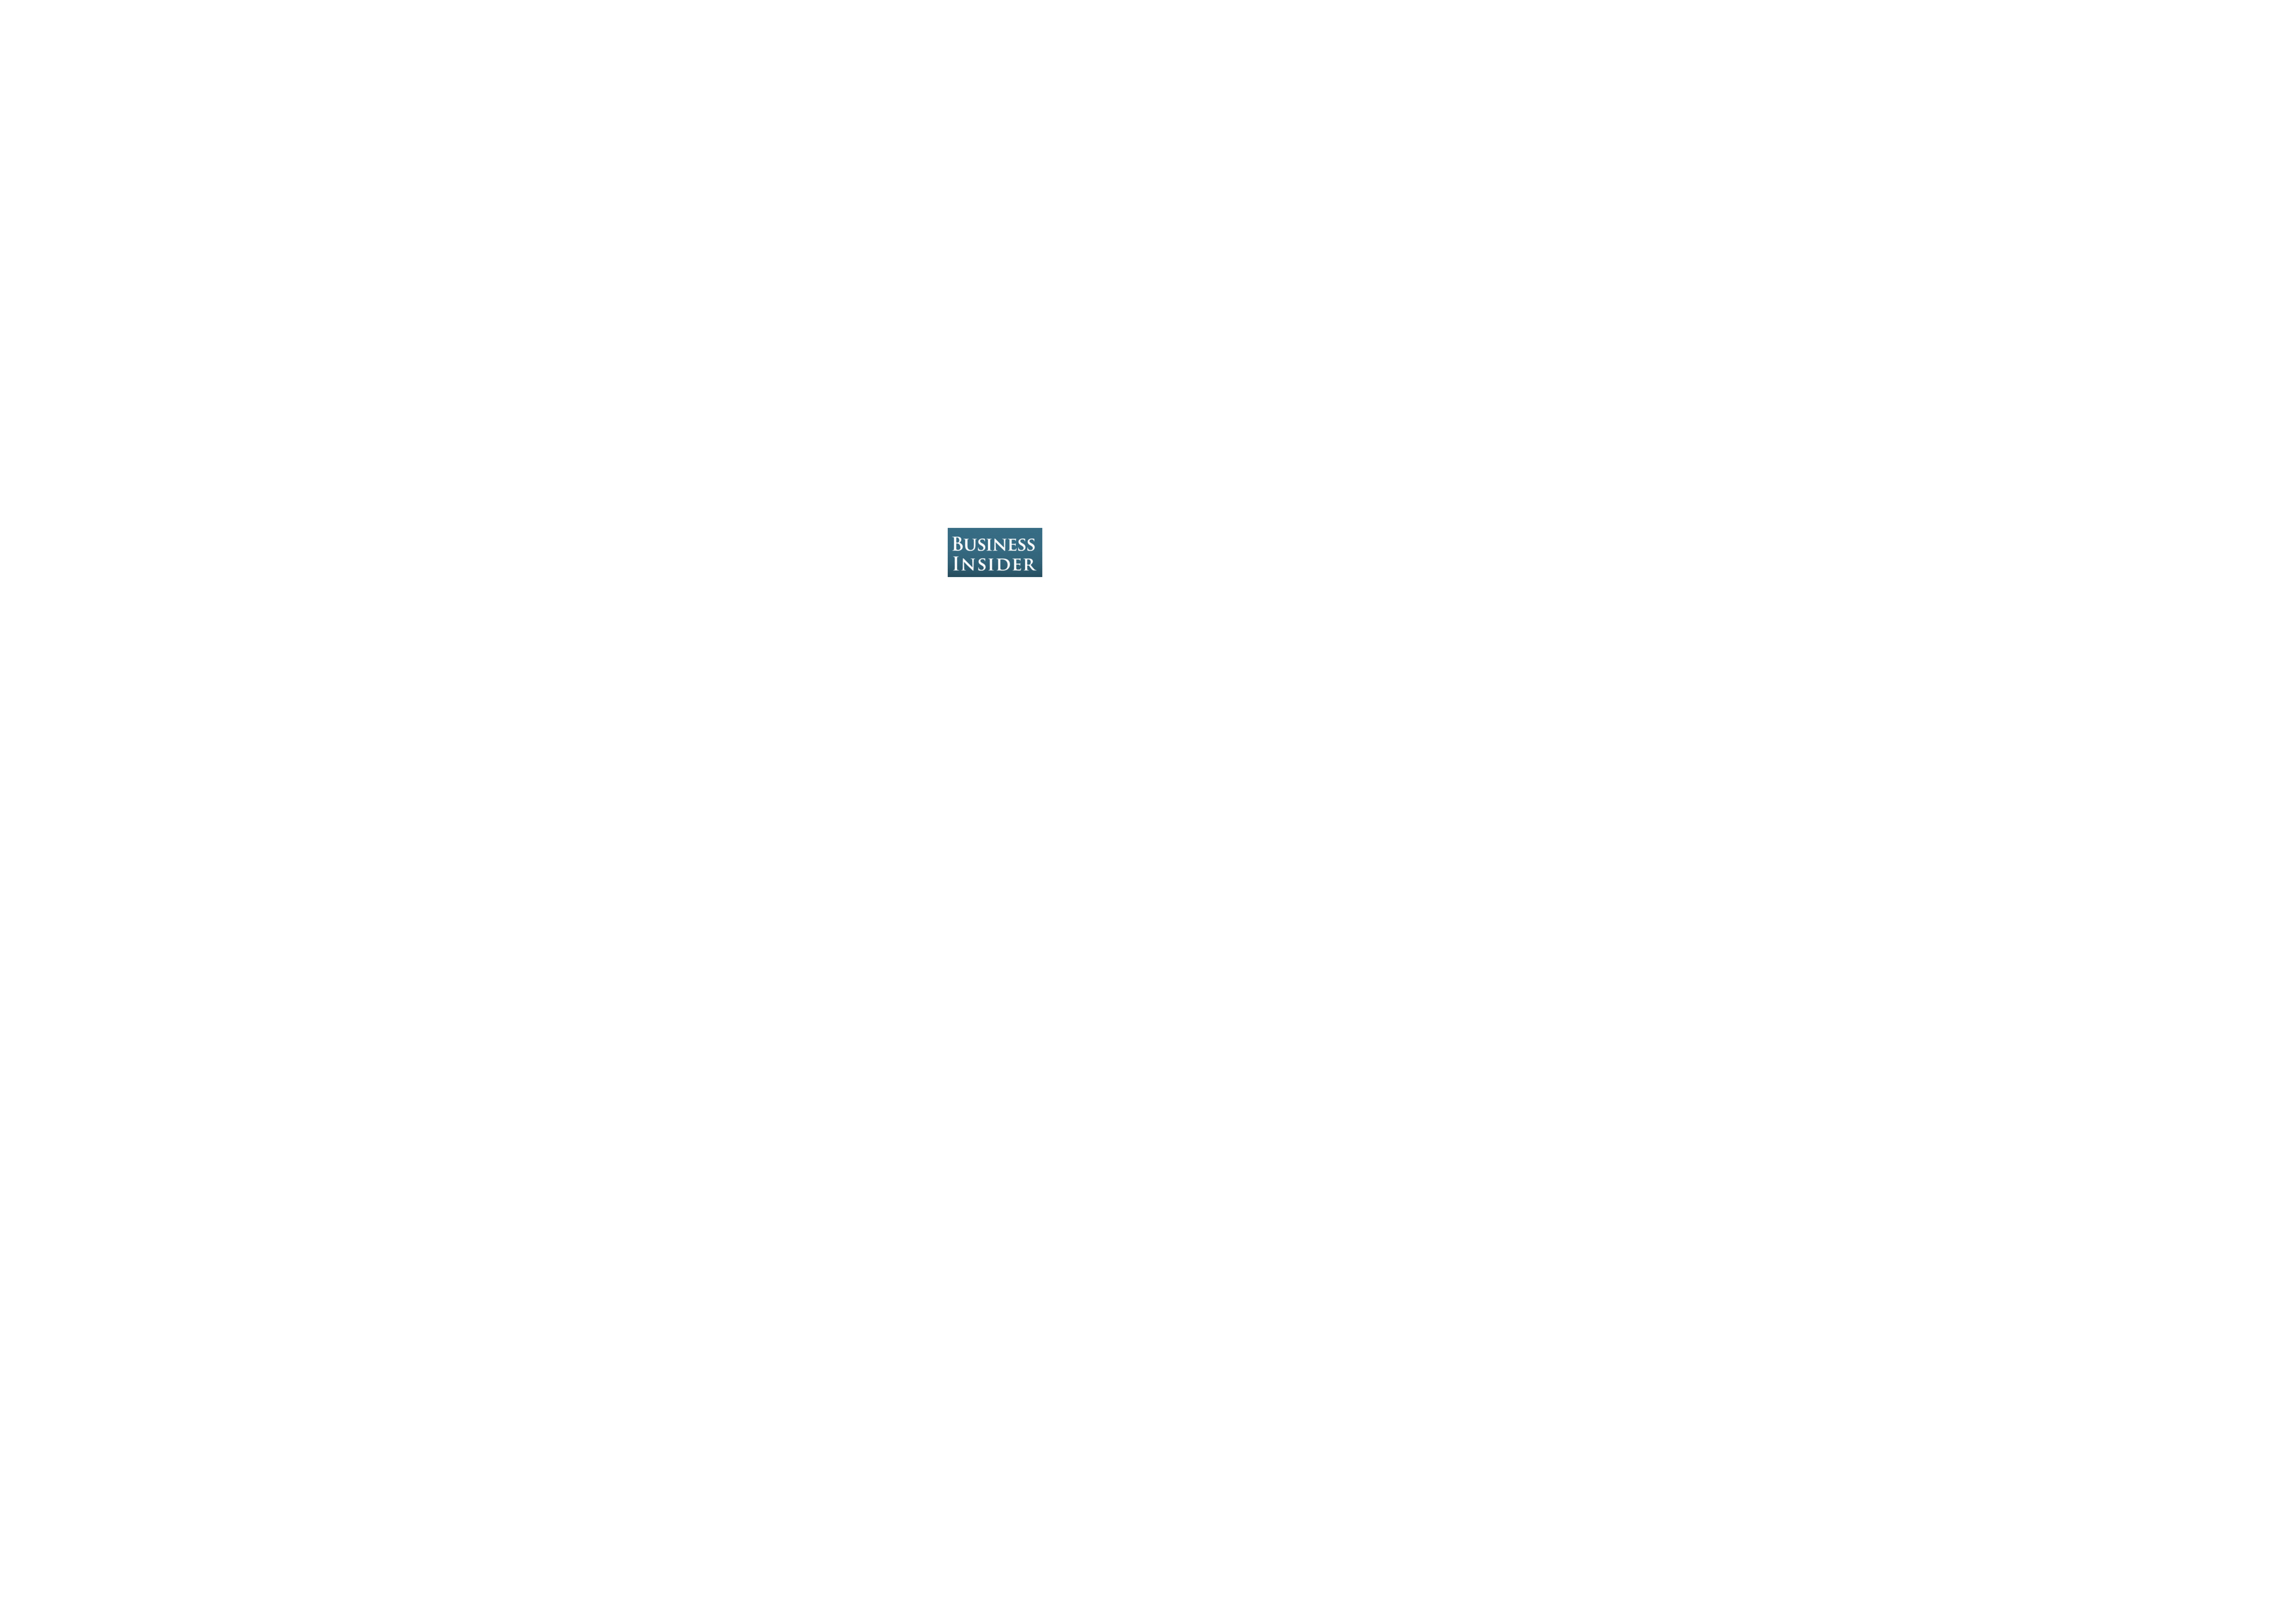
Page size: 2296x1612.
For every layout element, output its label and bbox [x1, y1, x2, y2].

picture [947, 528, 1043, 577]
